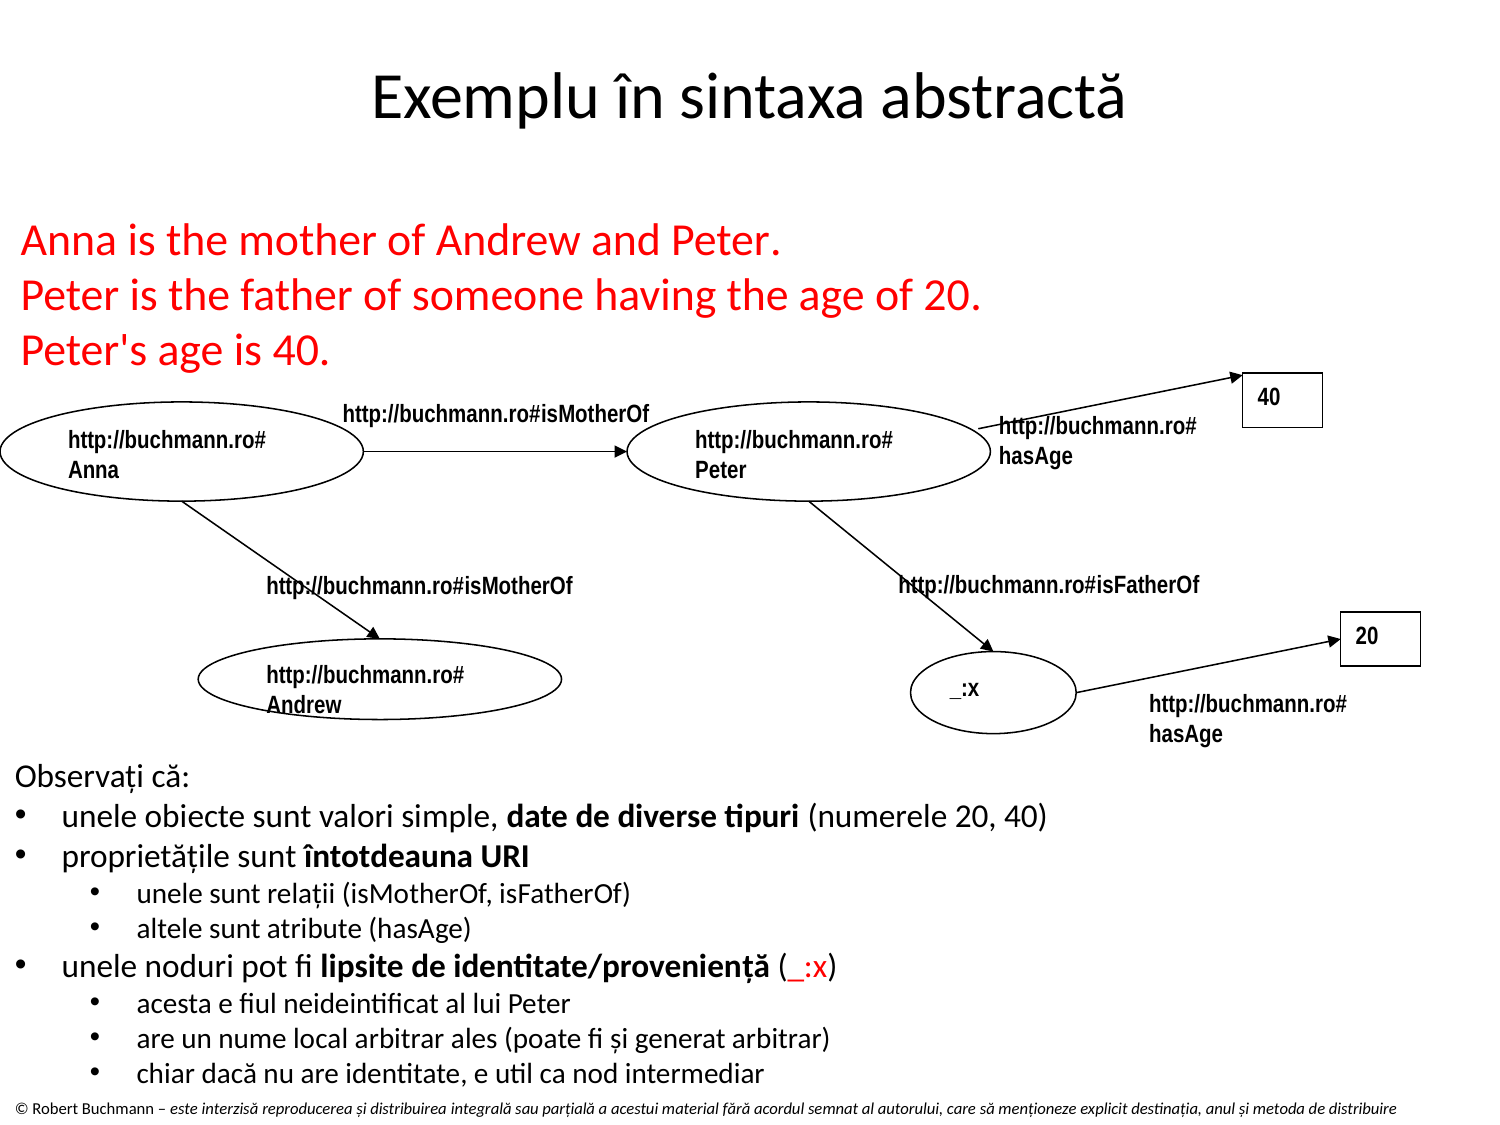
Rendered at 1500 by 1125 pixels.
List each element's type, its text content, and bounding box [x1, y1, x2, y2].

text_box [0, 362, 1473, 839]
text_box Anna is the mother of Andrew and Peter. Peter is the father of someone having the age of 20. Peter's age is 40. [5, 160, 1424, 361]
text_box Observați că: unele obiecte sunt valori simple, date de diverse tipuri (numerele 20, 40) proprietăţile sunt întotdeauna URI unele sunt relaţii (isMotherOf, isFatherOf) altele sunt atribute (hasAge) unele noduri pot fi lipsite de identitate/provenienţă (_:x) acesta e fiul neideintificat al lui Peter are un nume local arbitrar ales (poate fi și generat arbitrar) chiar dacă nu are identitate, e util ca nod intermediar [0, 840, 1477, 1097]
title Exemplu în sintaxa abstractă [75, 45, 1425, 140]
